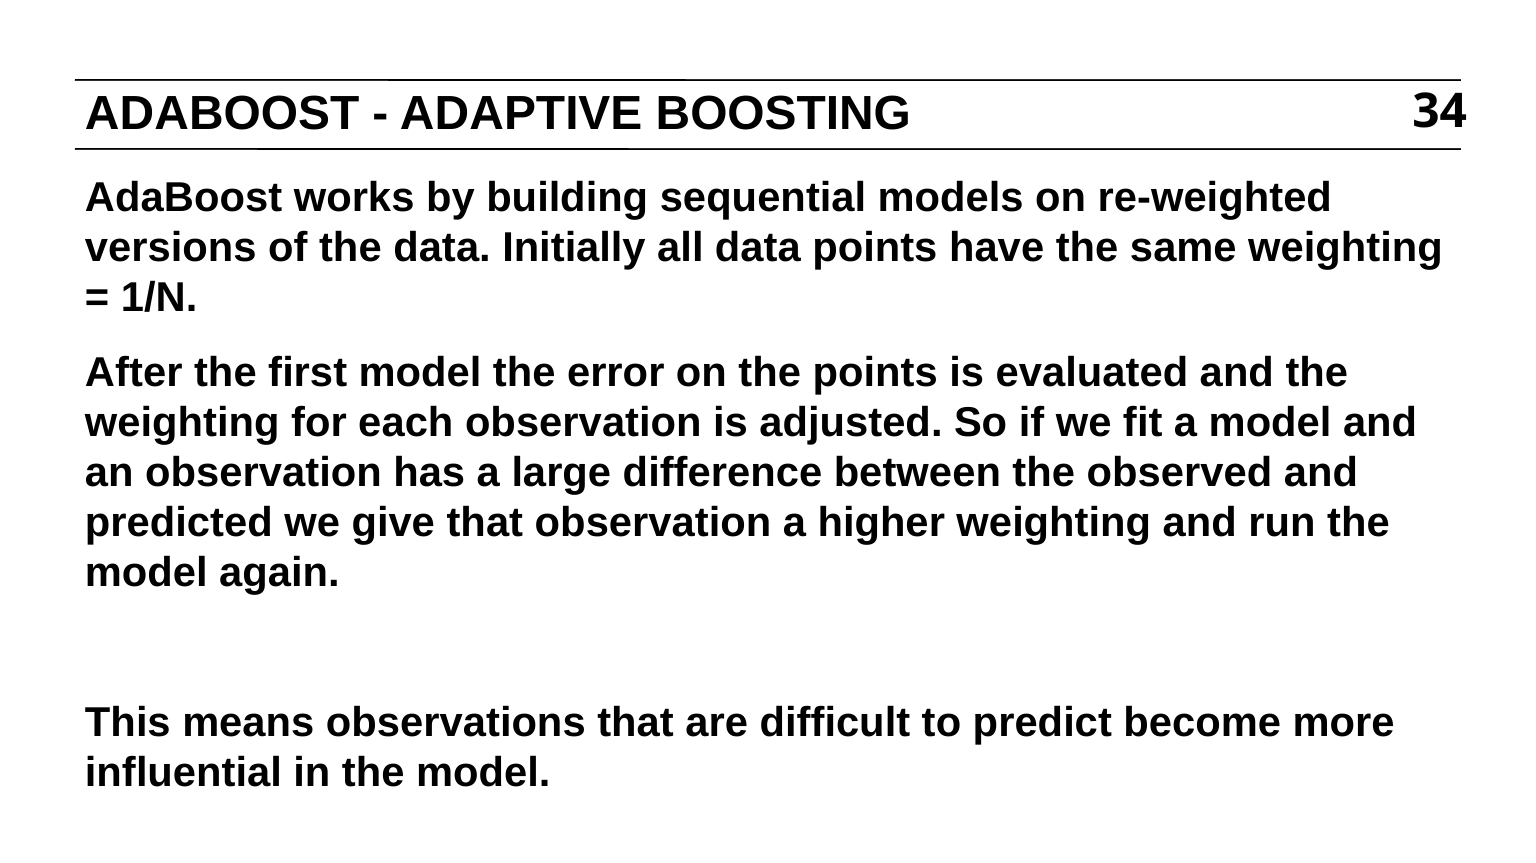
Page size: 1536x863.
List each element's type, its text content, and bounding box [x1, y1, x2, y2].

list AdaBoost works by building sequential models on re-weighted versions of the data. Initially all data points have the same weighting = 1/N. After the first model the error on the points is evaluated and the weighting for each observation is adjusted. So if we fit a model and an observation has a large difference between the observed and predicted we give that observation a higher weighting and run the model again. This means observations that are difficult to predict become more influential in the model. [76, 160, 1460, 823]
title ADABOOST - ADAPTIVE BOOSTING [76, 82, 1369, 160]
slide_number 34 [1410, 83, 1470, 142]
